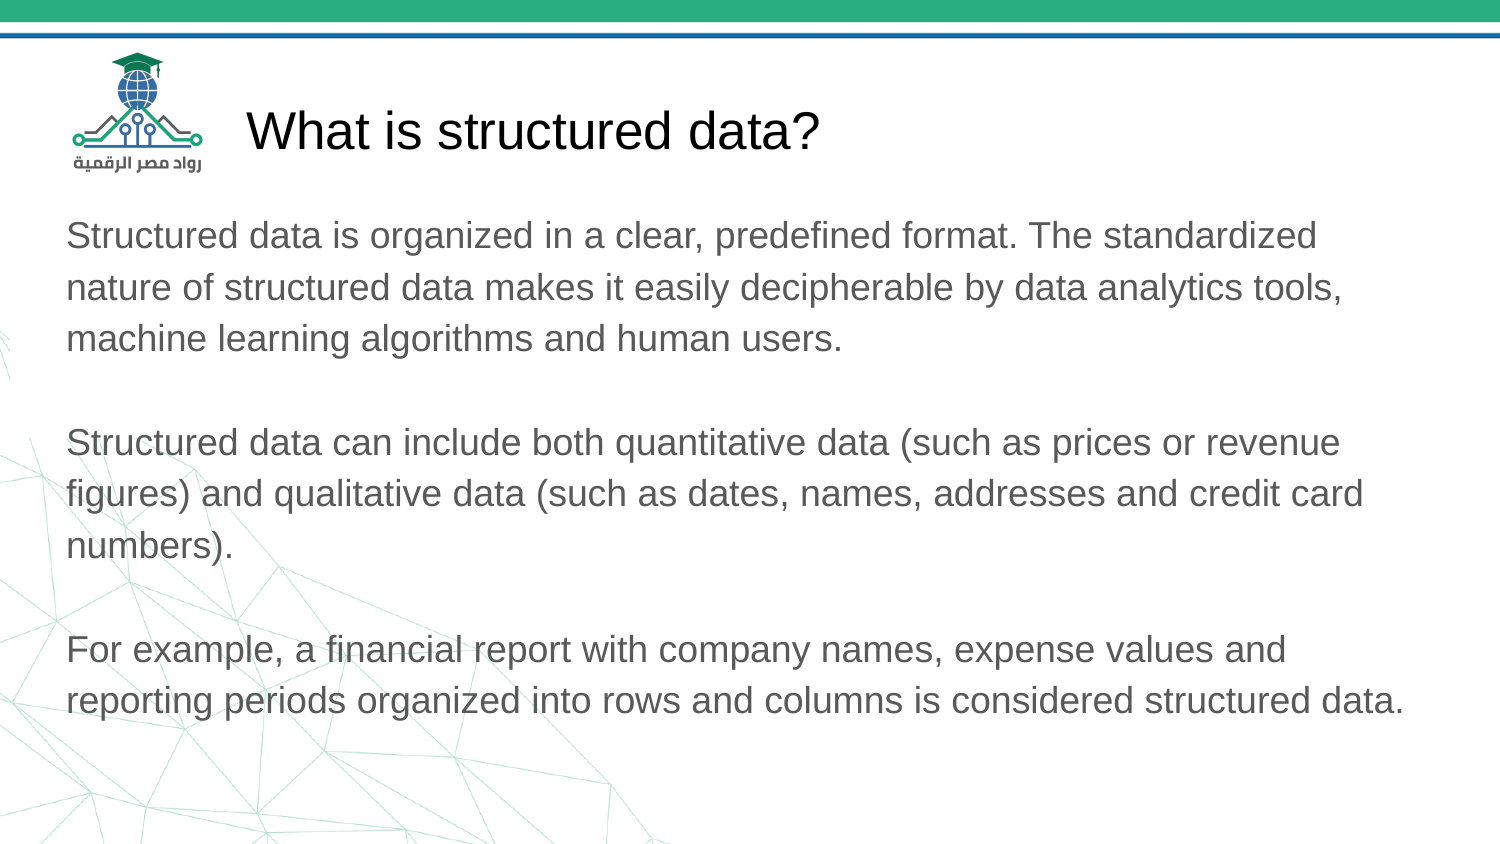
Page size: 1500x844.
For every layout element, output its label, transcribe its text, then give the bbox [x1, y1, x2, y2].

title What is structured data? [231, 81, 1500, 176]
picture [0, 0, 1500, 844]
list Structured data is organized in a clear, predefined format. The standardized nature of structured data makes it easily decipherable by data analytics tools, machine learning algorithms and human users. Structured data can include both quantitative data (such as prices or revenue figures) and qualitative data (such as dates, names, addresses and credit card numbers). For example, a financial report with company names, expense values and reporting periods organized into rows and columns is considered structured data. [51, 189, 1449, 750]
